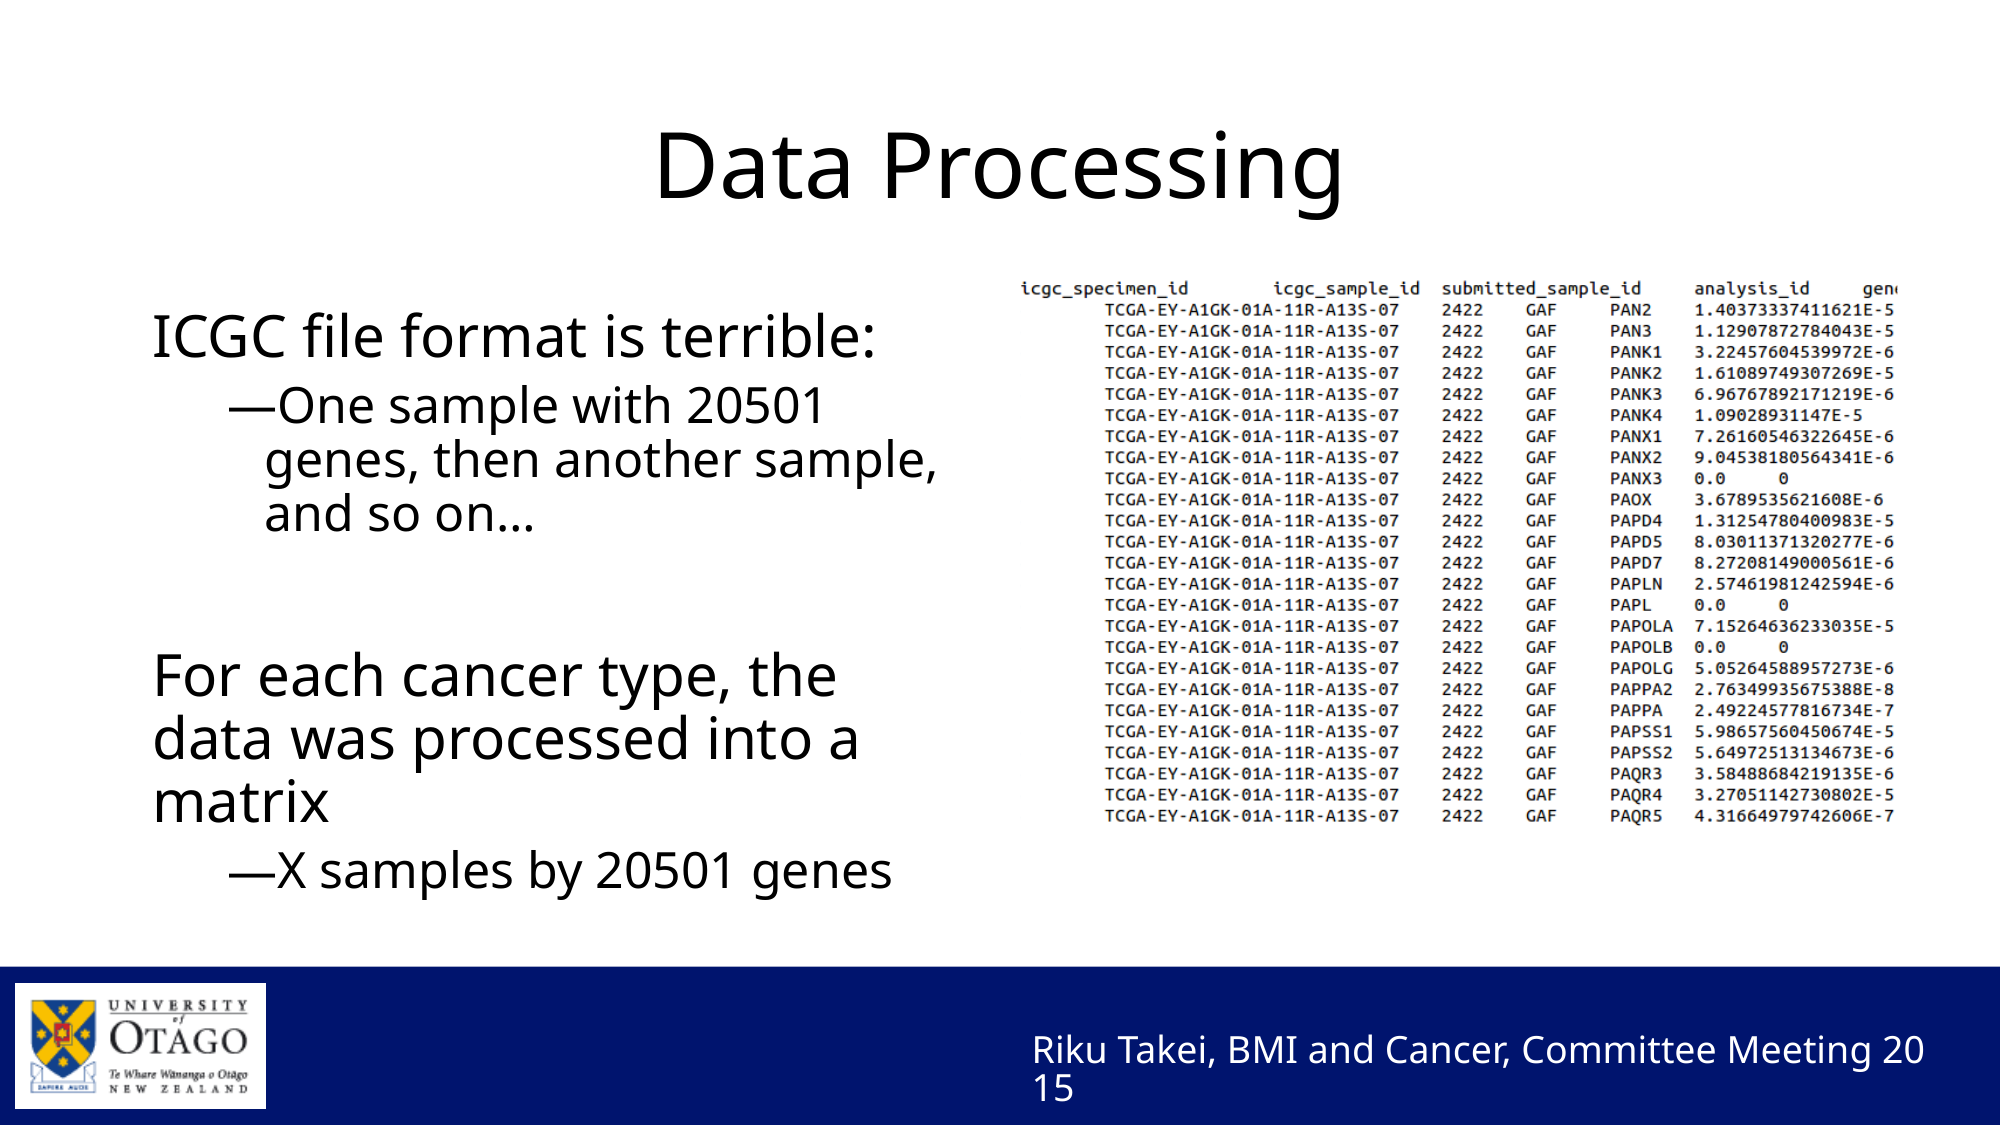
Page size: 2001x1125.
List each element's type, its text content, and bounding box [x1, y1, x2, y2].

picture [15, 983, 266, 1109]
title Data Processing [137, 59, 1863, 278]
footer Riku Takei, BMI and Cancer, Committee Meeting 2015 [1016, 1021, 1950, 1082]
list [1020, 277, 1898, 826]
list ICGC file format is terrible: One sample with 20501 genes, then another sample, and so on… For each cancer type, the data was processed into a matrix X samples by 20501 genes [137, 299, 988, 1014]
